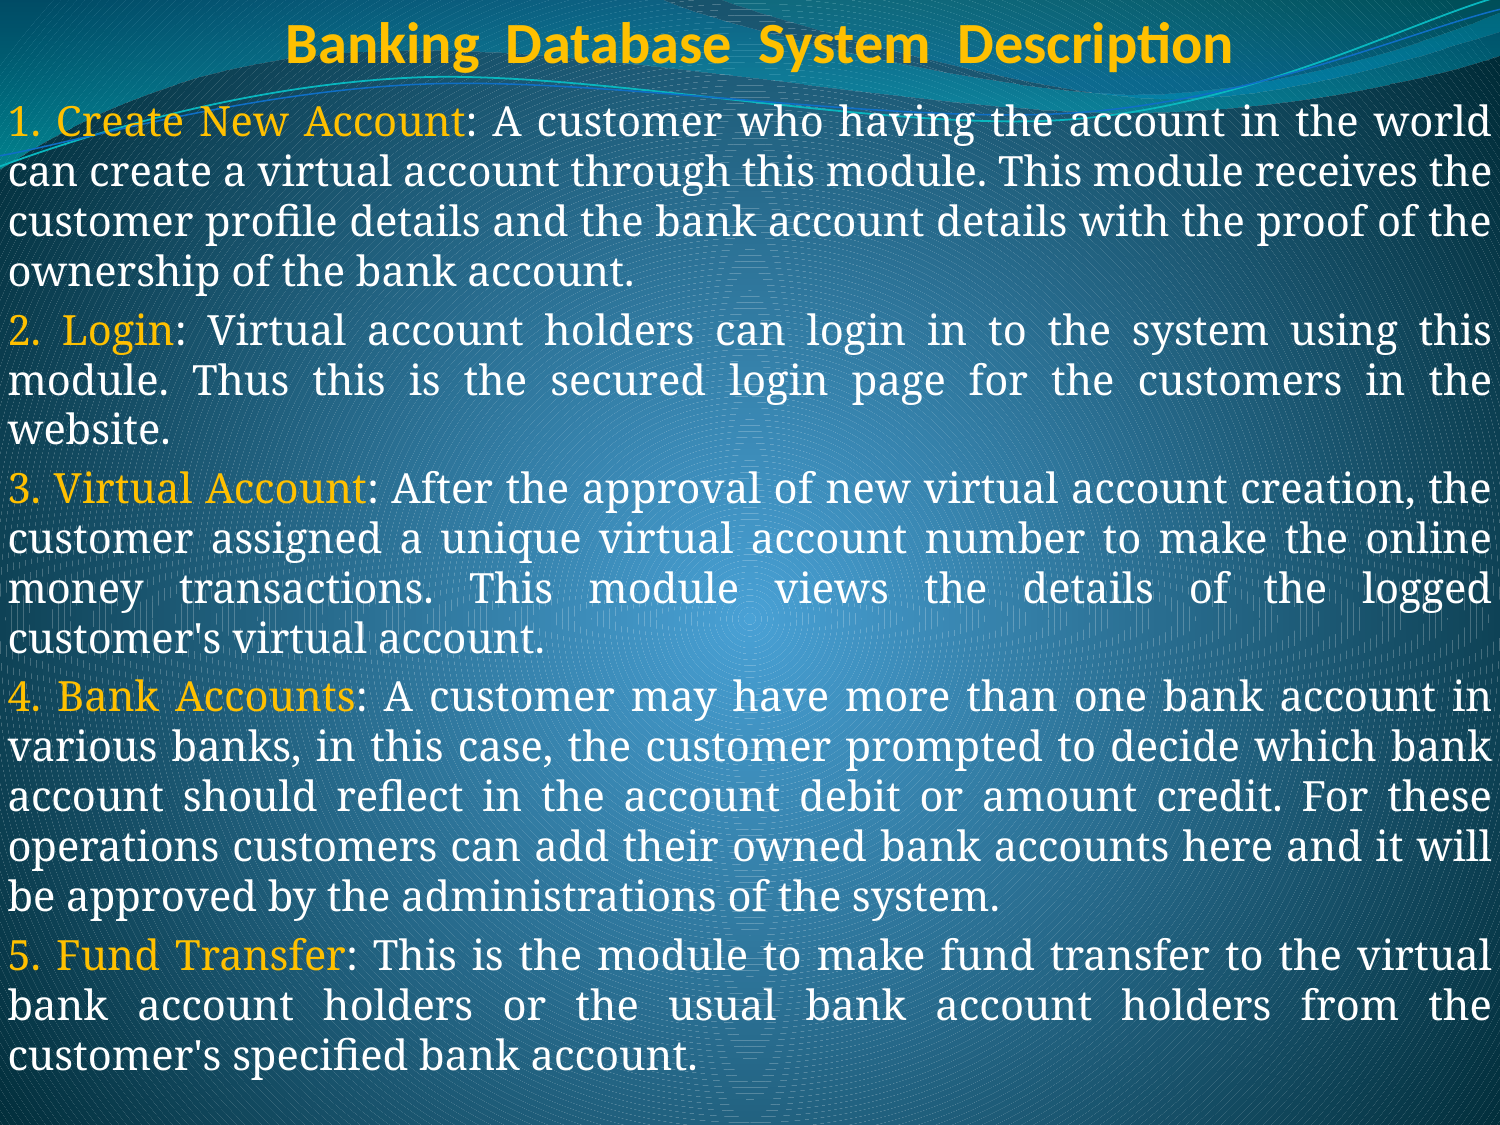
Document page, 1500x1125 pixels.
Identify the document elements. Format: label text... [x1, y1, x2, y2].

title Banking Database System Description [86, 0, 1362, 75]
list 1. Create New Account: A customer who having the account in the world can create a virtual account through this module. This module receives the customer profile details and the bank account details with the proof of the ownership of the bank account. 2. Login: Virtual account holders can login in to the system using this module. Thus this is the secured login page for the customers in the website. 3. Virtual Account: After the approval of new virtual account creation, the customer assigned a unique virtual account number to make the online money transactions. This module views the details of the logged customer's virtual account. 4. Bank Accounts: A customer may have more than one bank account in various banks, in this case, the customer prompted to decide which bank account should reflect in the account debit or amount credit. For these operations customers can add their owned bank accounts here and it will be approved by the administrations of the system. 5. Fund Transfer: This is the module to make fund transfer to the virtual bank account holders or the usual bank account holders from the customer's specified bank account. [0, 87, 1500, 1125]
